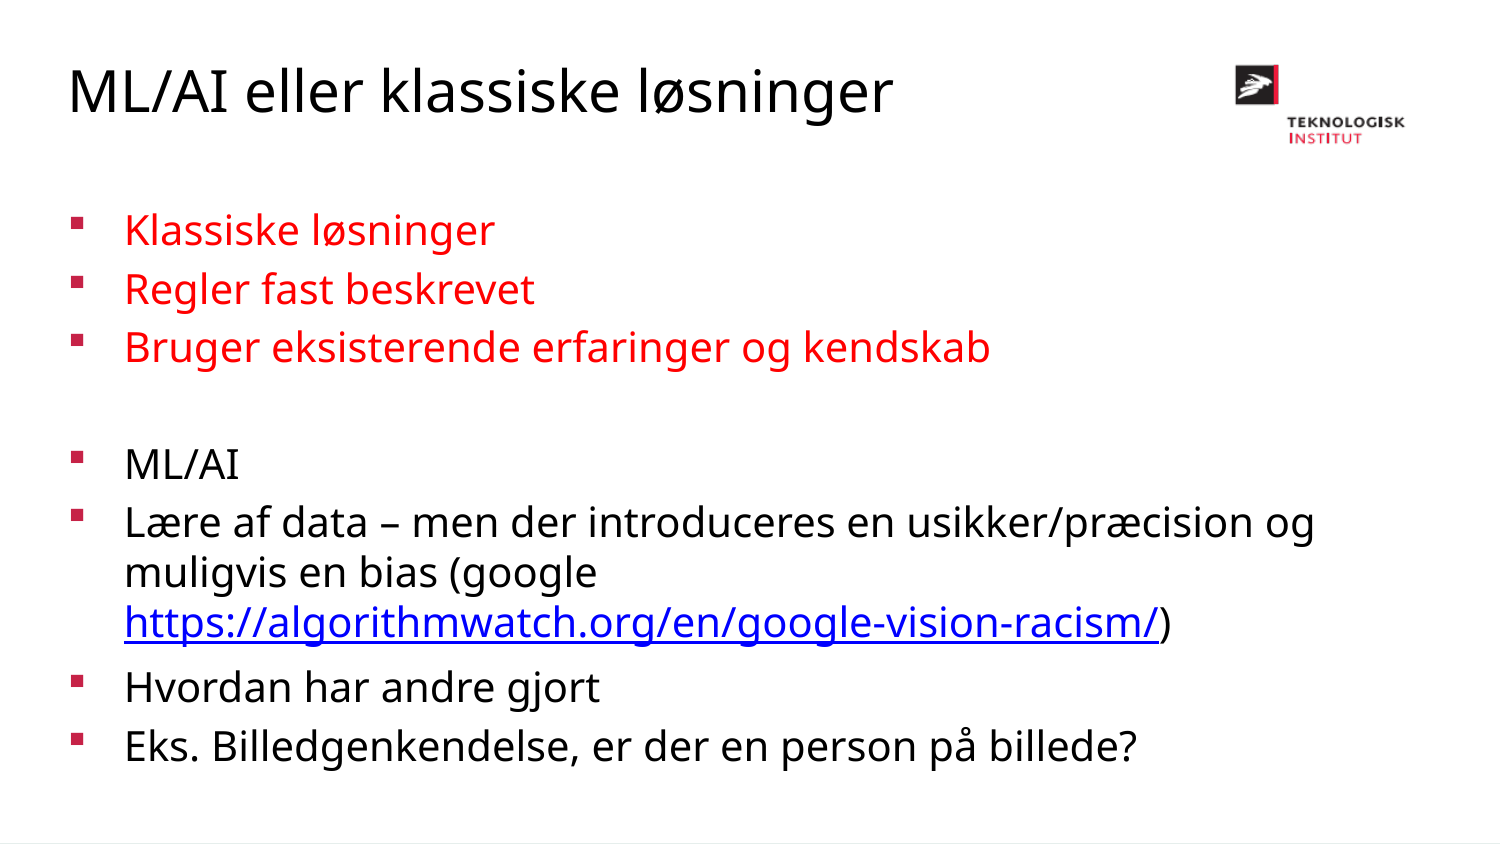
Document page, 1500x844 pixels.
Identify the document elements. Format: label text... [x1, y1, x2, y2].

list ML/AI eller klassiske løsninger [46, 33, 1204, 185]
list Klassiske løsninger Regler fast beskrevet Bruger eksisterende erfaringer og kendskab ML/AI Lære af data – men der introduceres en usikker/præcision og muligvis en bias (google https://algorithmwatch.org/en/google-vision-racism/) Hvordan har andre gjort Eks. Billedgenkendelse, er der en person på billede? [46, 183, 1447, 772]
